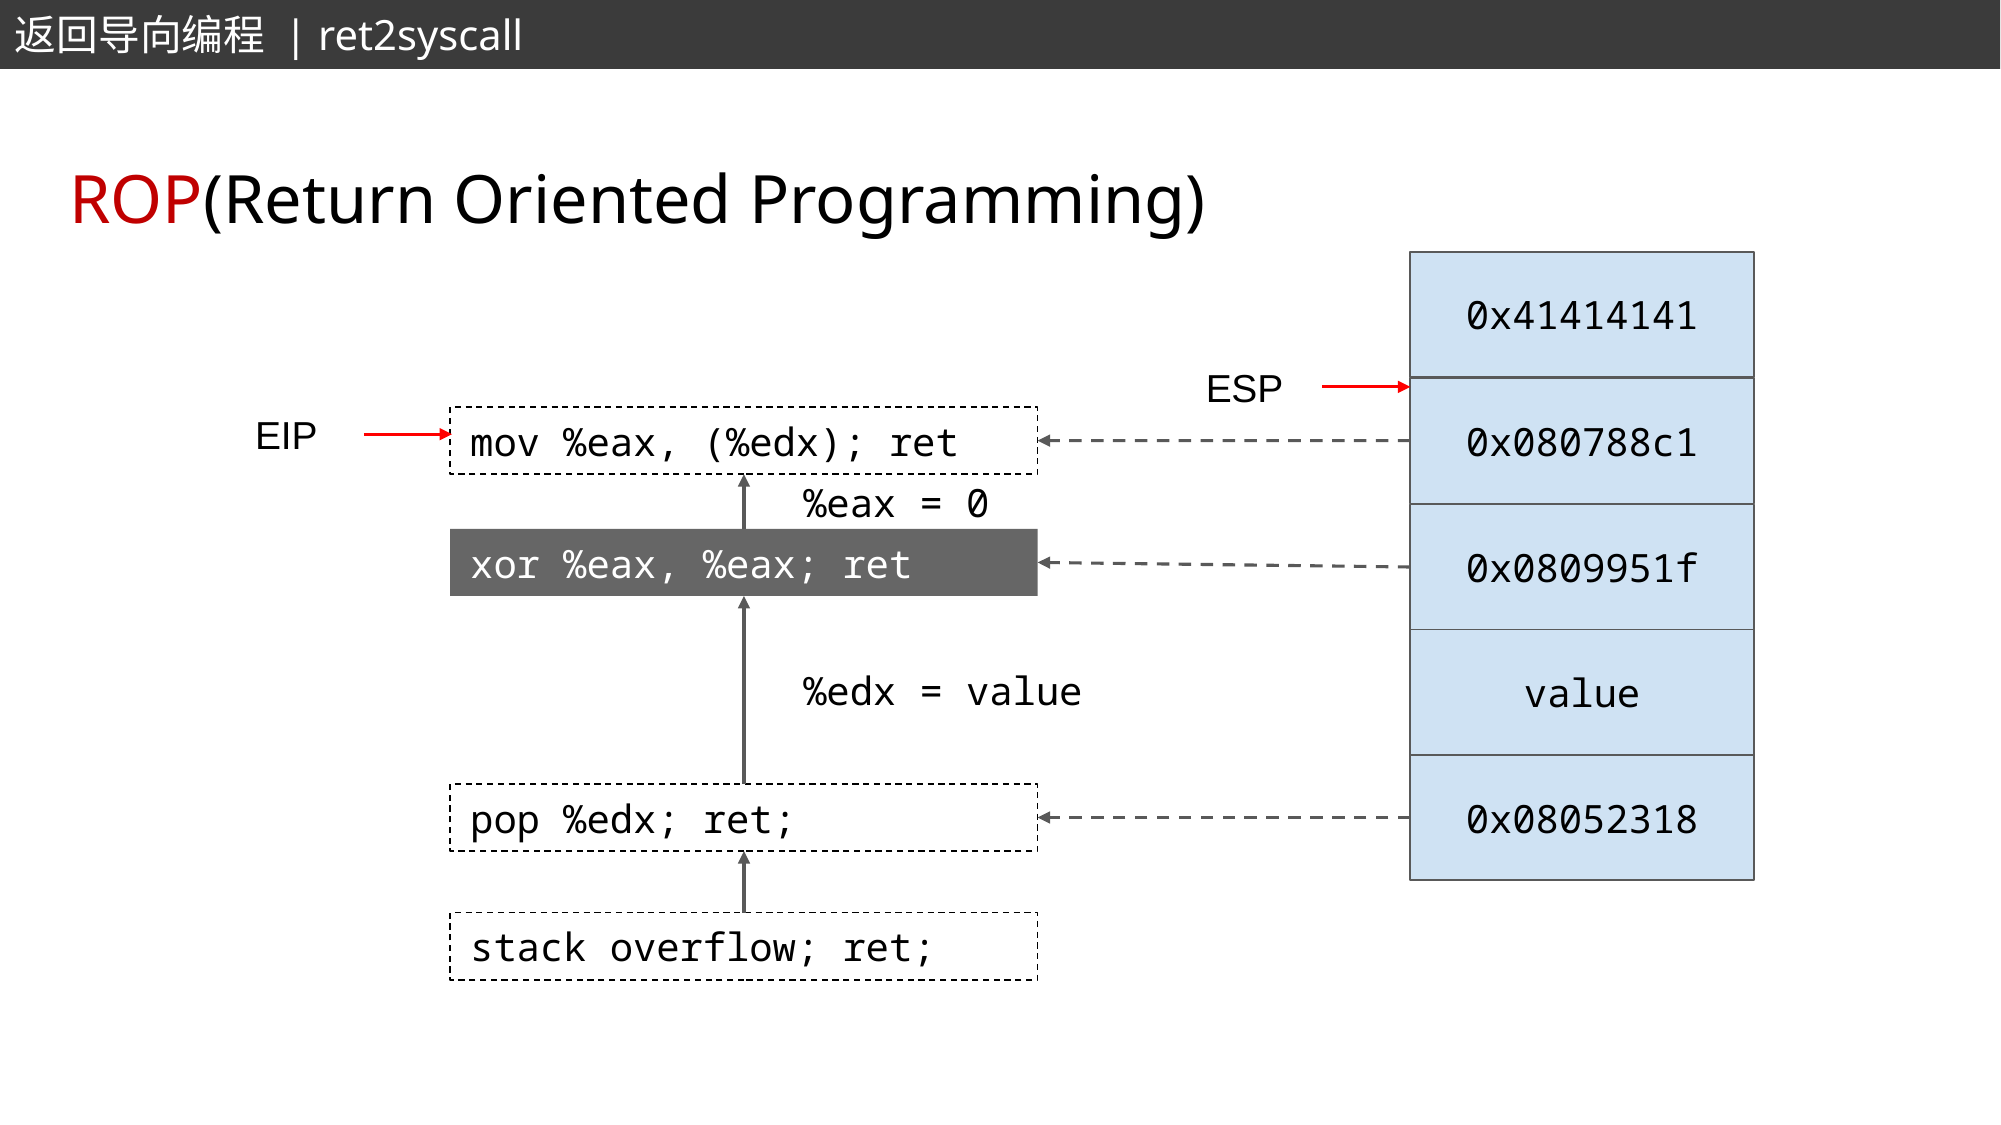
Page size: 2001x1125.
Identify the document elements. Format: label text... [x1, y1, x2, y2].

text_box %eax = 0 [783, 467, 1139, 536]
text_box mov %eax, (%edx); ret [450, 407, 1038, 475]
text_box pop %edx; ret; [450, 783, 1038, 852]
text_box 0x08052318 [1410, 755, 1754, 881]
text_box ESP [1174, 353, 1315, 421]
text_box 返回导向编程 | ret2syscall [0, 1, 925, 67]
text_box stack overflow; ret; [450, 912, 1038, 980]
text_box 0x080788c1 [1410, 378, 1754, 504]
text_box %edx = value [783, 656, 1139, 724]
text_box EIP [216, 400, 356, 468]
text_box 0x0809951f [1410, 504, 1754, 630]
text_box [1037, 562, 1411, 568]
text_box xor %eax, %eax; ret [450, 528, 1038, 596]
text_box value [1410, 630, 1754, 755]
text_box ROP(Return Oriented Programming) [49, 146, 1411, 272]
text_box 0x41414141 [1410, 251, 1754, 377]
